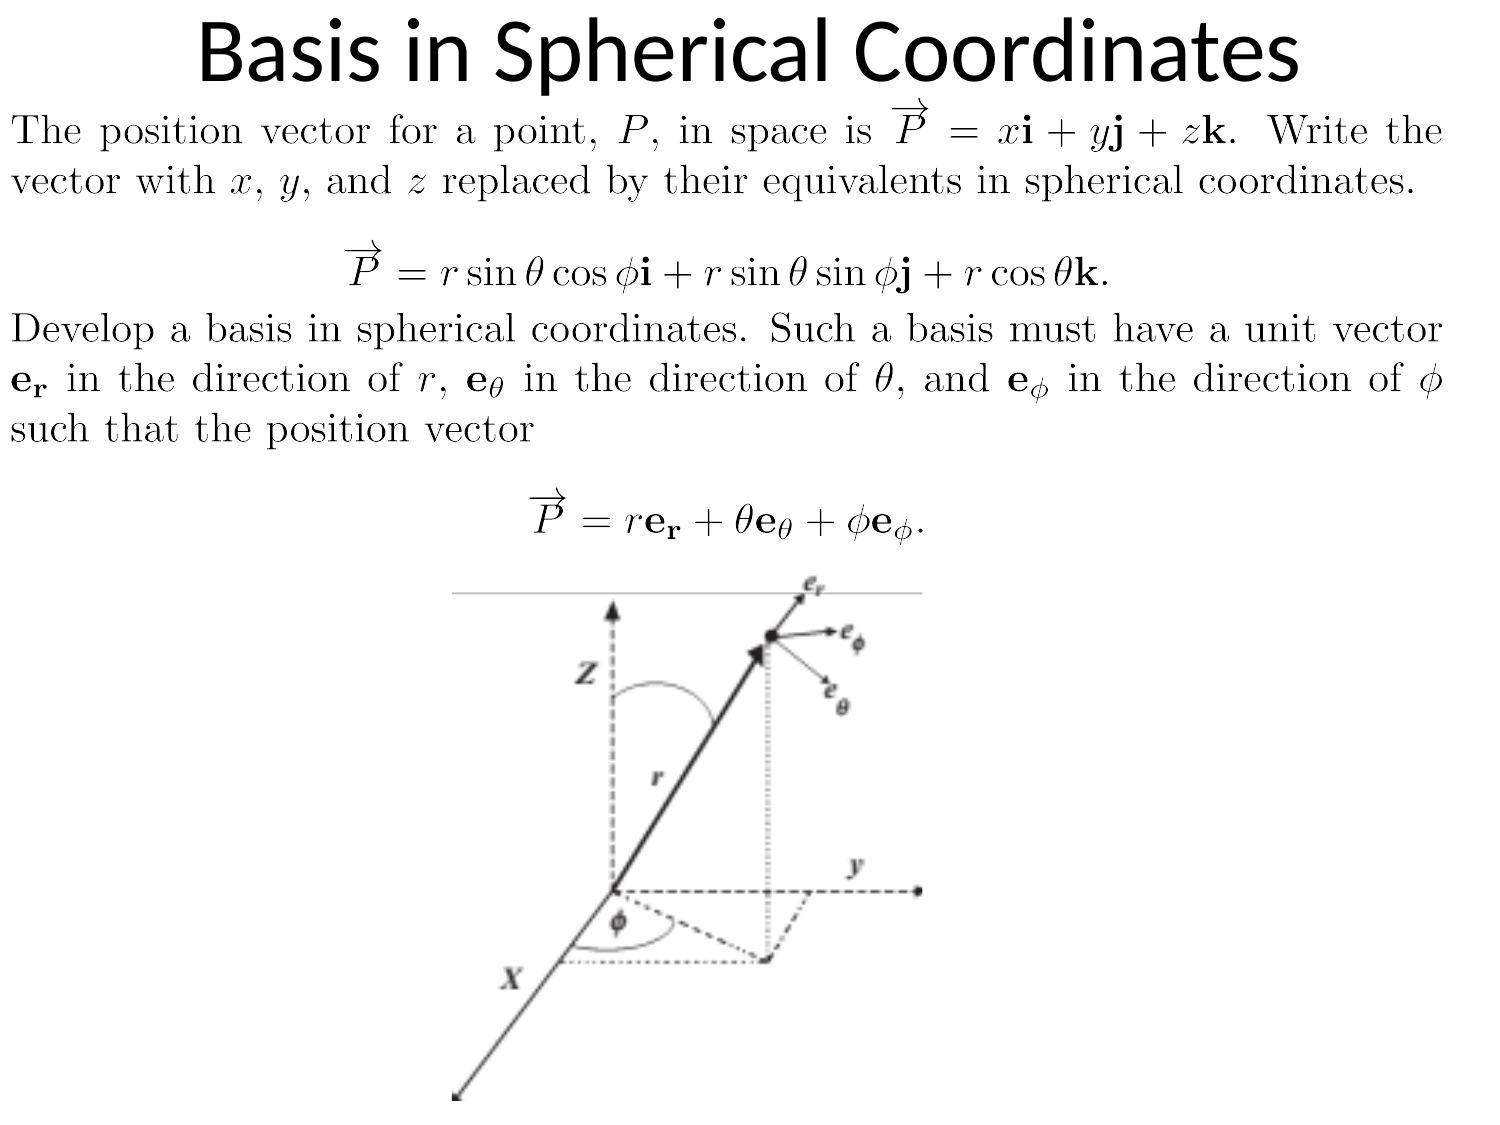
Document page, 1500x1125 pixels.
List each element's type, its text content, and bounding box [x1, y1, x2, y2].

picture [11, 309, 1445, 548]
picture [6, 93, 1445, 295]
picture [451, 566, 923, 1101]
text_box Basis in Spherical Coordinates [75, 0, 1425, 92]
